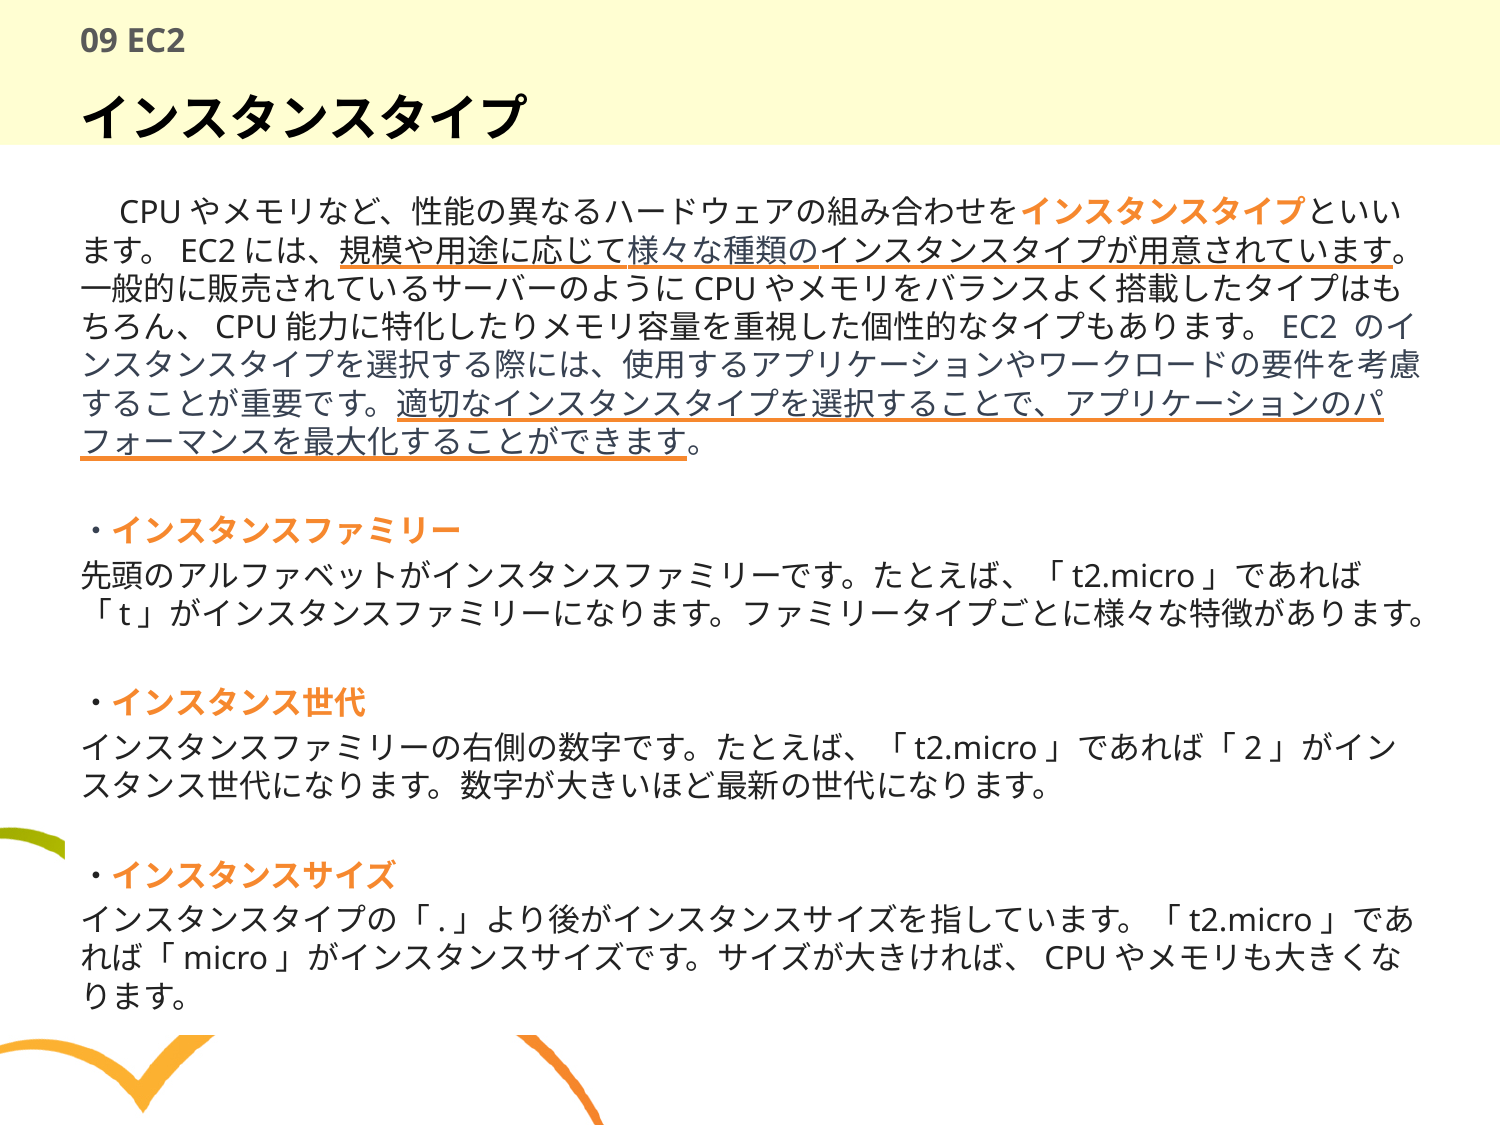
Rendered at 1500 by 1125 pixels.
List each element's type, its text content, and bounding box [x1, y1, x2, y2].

list CPUやメモリなど、性能の異なるハードウェアの組み合わせをインスタンスタイプといいます。EC2には、規模や用途に応じて様々な種類のインスタンスタイプが用意されています。一般的に販売されているサーバーのようにCPUやメモリをバランスよく搭載したタイプはもちろん、CPU能力に特化したりメモリ容量を重視した個性的なタイプもあります。EC2 のインスタンスタイプを選択する際には、使用するアプリケーションやワークロードの要件を考慮することが重要です。適切なインスタンスタイプを選択することで、アプリケーションのパフォーマンスを最大化することができます。 ・インスタンスファミリー 先頭のアルファベットがインスタンスファミリーです。たとえば、「t2.micro」であれば「t」がインスタンスファミリーになります。ファミリータイプごとに様々な特徴があります。 ・インスタンス世代 インスタンスファミリーの右側の数字です。たとえば、「t2.micro」であれば「2」がインスタンス世代になります。数字が大きいほど最新の世代になります。 ・インスタンスサイズ インスタンスタイプの「.」より後がインスタンスサイズを指しています。「t2.micro」であれば「micro」がインスタンスサイズです。サイズが大きければ、CPUやメモリも大きくなります。 [64, 184, 1444, 1035]
picture [0, 0, 1500, 1125]
text_box インスタンスタイプ [64, 68, 1322, 164]
title 09 EC2 [64, 0, 502, 68]
